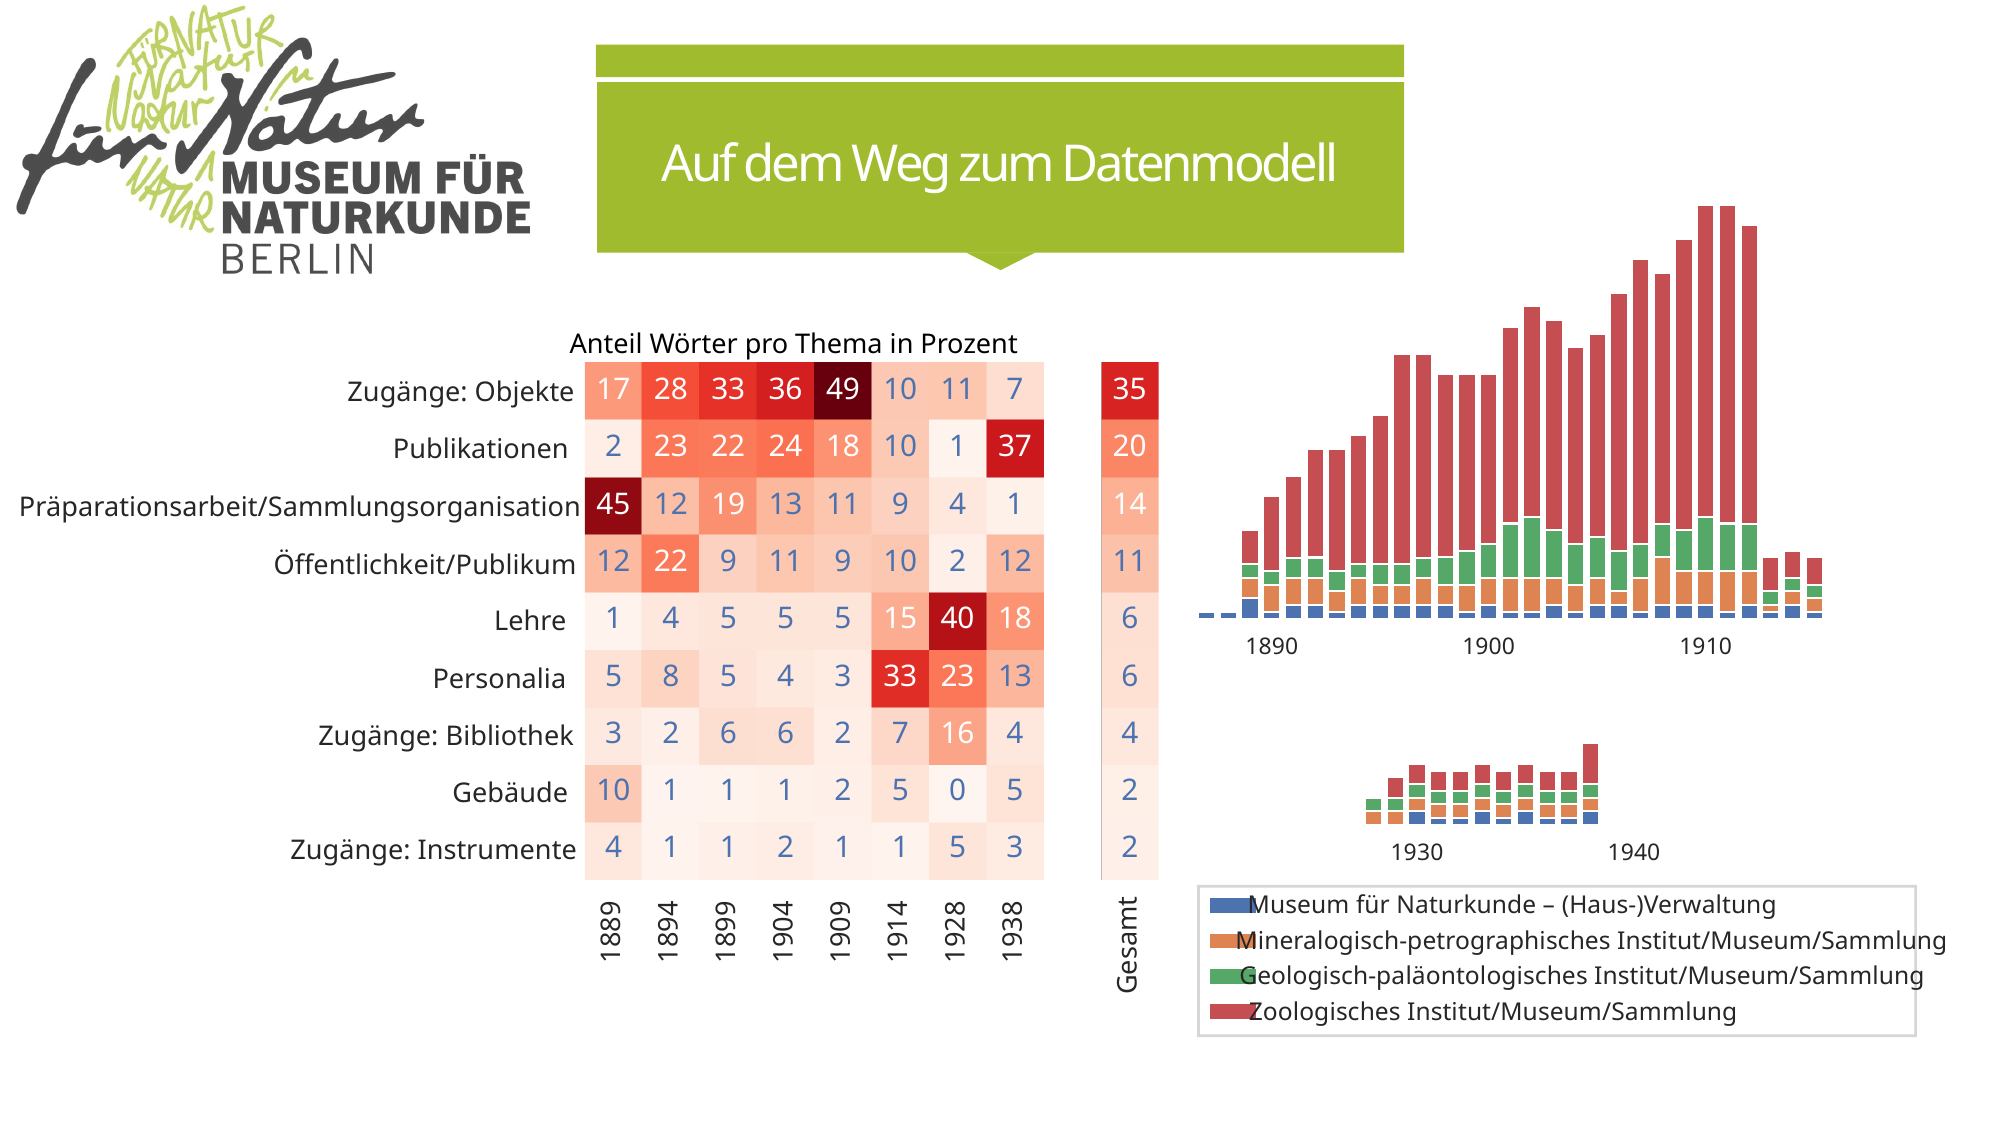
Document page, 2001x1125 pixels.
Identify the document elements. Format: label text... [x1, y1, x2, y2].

table_cell P24 transferred title of [0, 0, 546, 321]
title Auf dem Weg zum Datenmodell [611, 96, 1389, 235]
text_box Anteil Wörter pro Thema in Prozent [554, 319, 1033, 345]
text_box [1198, 881, 1923, 1036]
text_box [1197, 183, 1926, 669]
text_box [38, 345, 1177, 1008]
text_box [1364, 743, 1671, 875]
